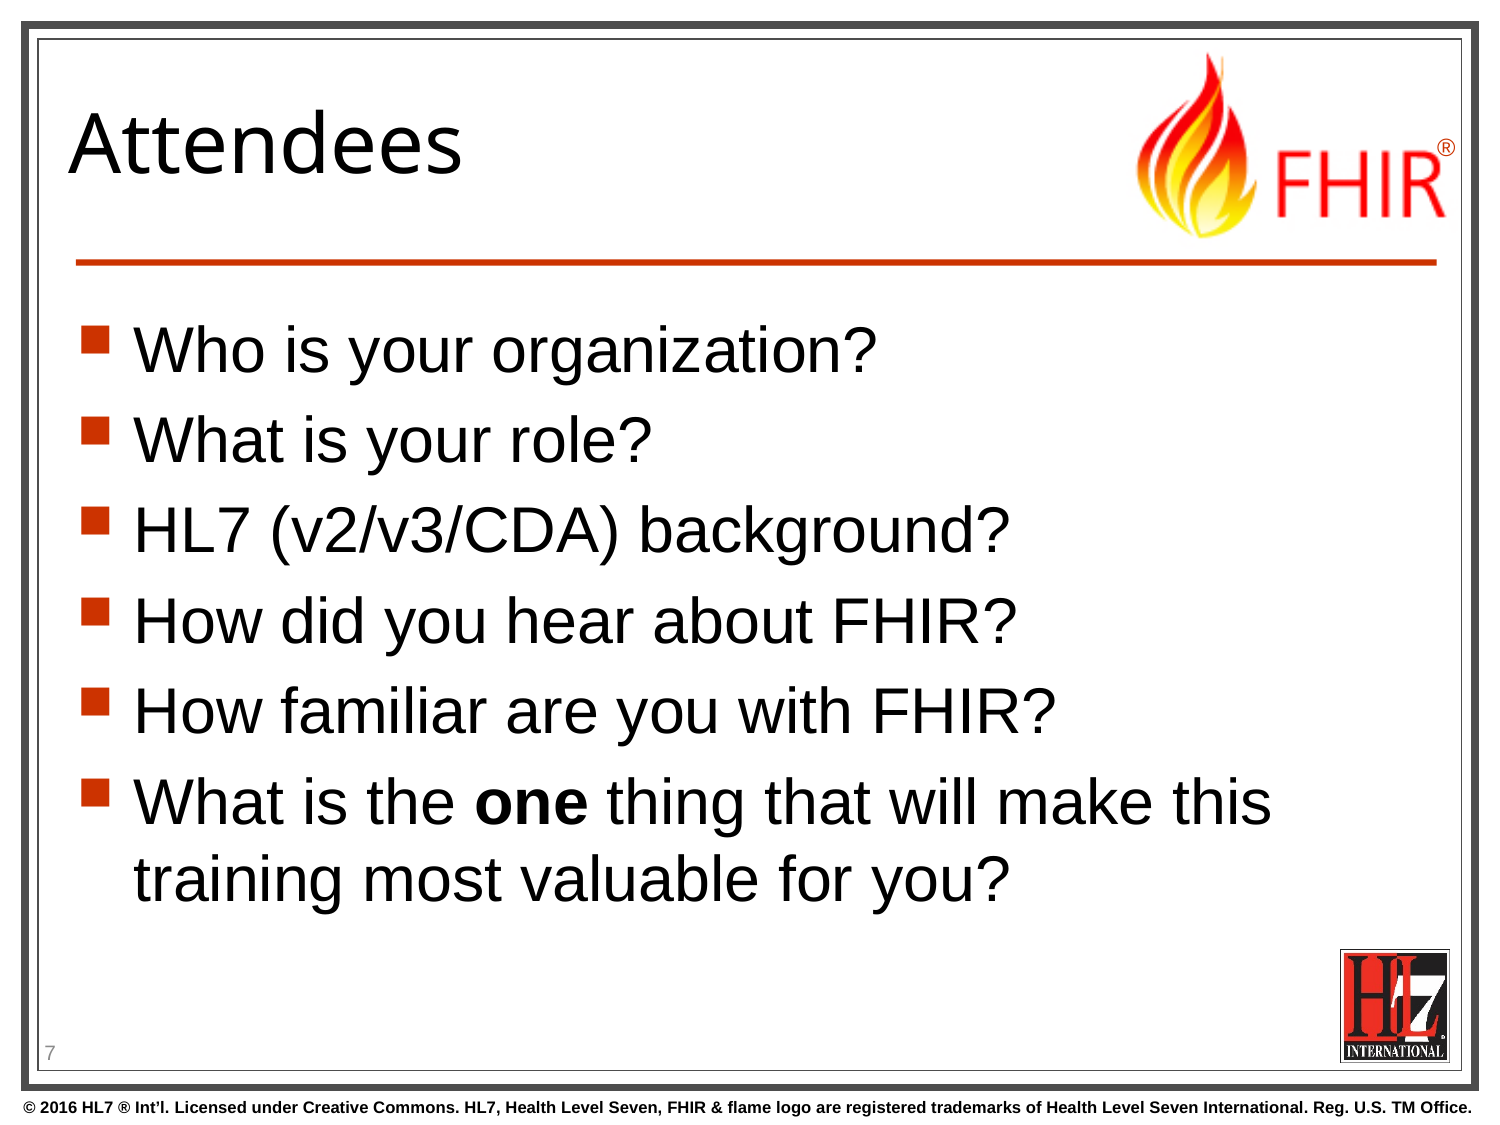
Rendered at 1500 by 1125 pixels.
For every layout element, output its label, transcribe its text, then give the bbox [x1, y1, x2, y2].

slide_number 7 [29, 1034, 148, 1071]
picture [1124, 42, 1458, 249]
title Attendees [53, 54, 1128, 244]
picture [1340, 949, 1450, 1063]
list Who is your organization? What is your role? HL7 (v2/v3/CDA) background? How did you hear about FHIR? How familiar are you with FHIR? What is the one thing that will make this training most valuable for you? [62, 299, 1438, 1059]
